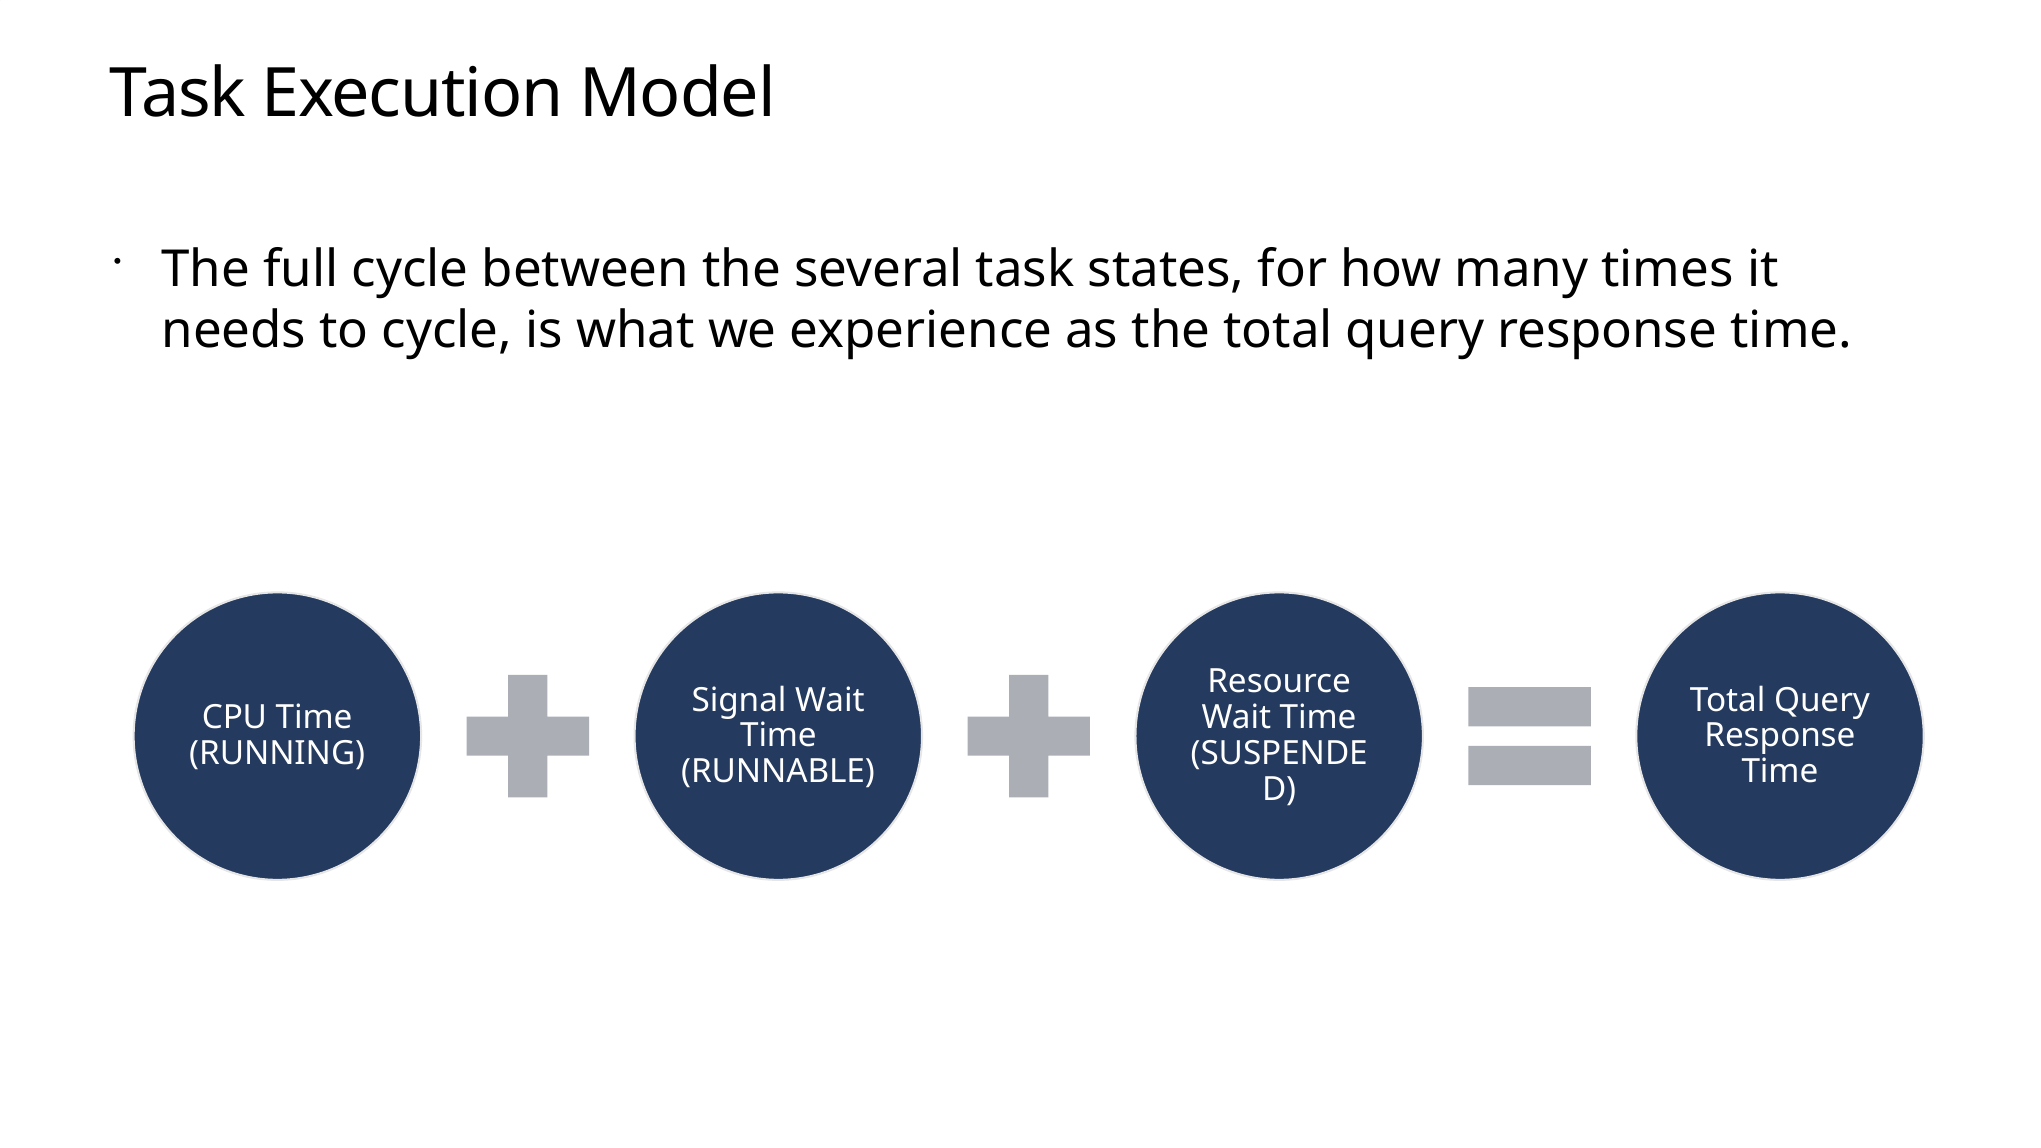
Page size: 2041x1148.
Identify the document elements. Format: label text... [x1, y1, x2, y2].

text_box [132, 448, 1925, 1024]
title Task Execution Model [109, 53, 1931, 131]
list The full cycle between the several task states, for how many times it needs to cycle, is what we experience as the total query response time. [109, 235, 1931, 1042]
